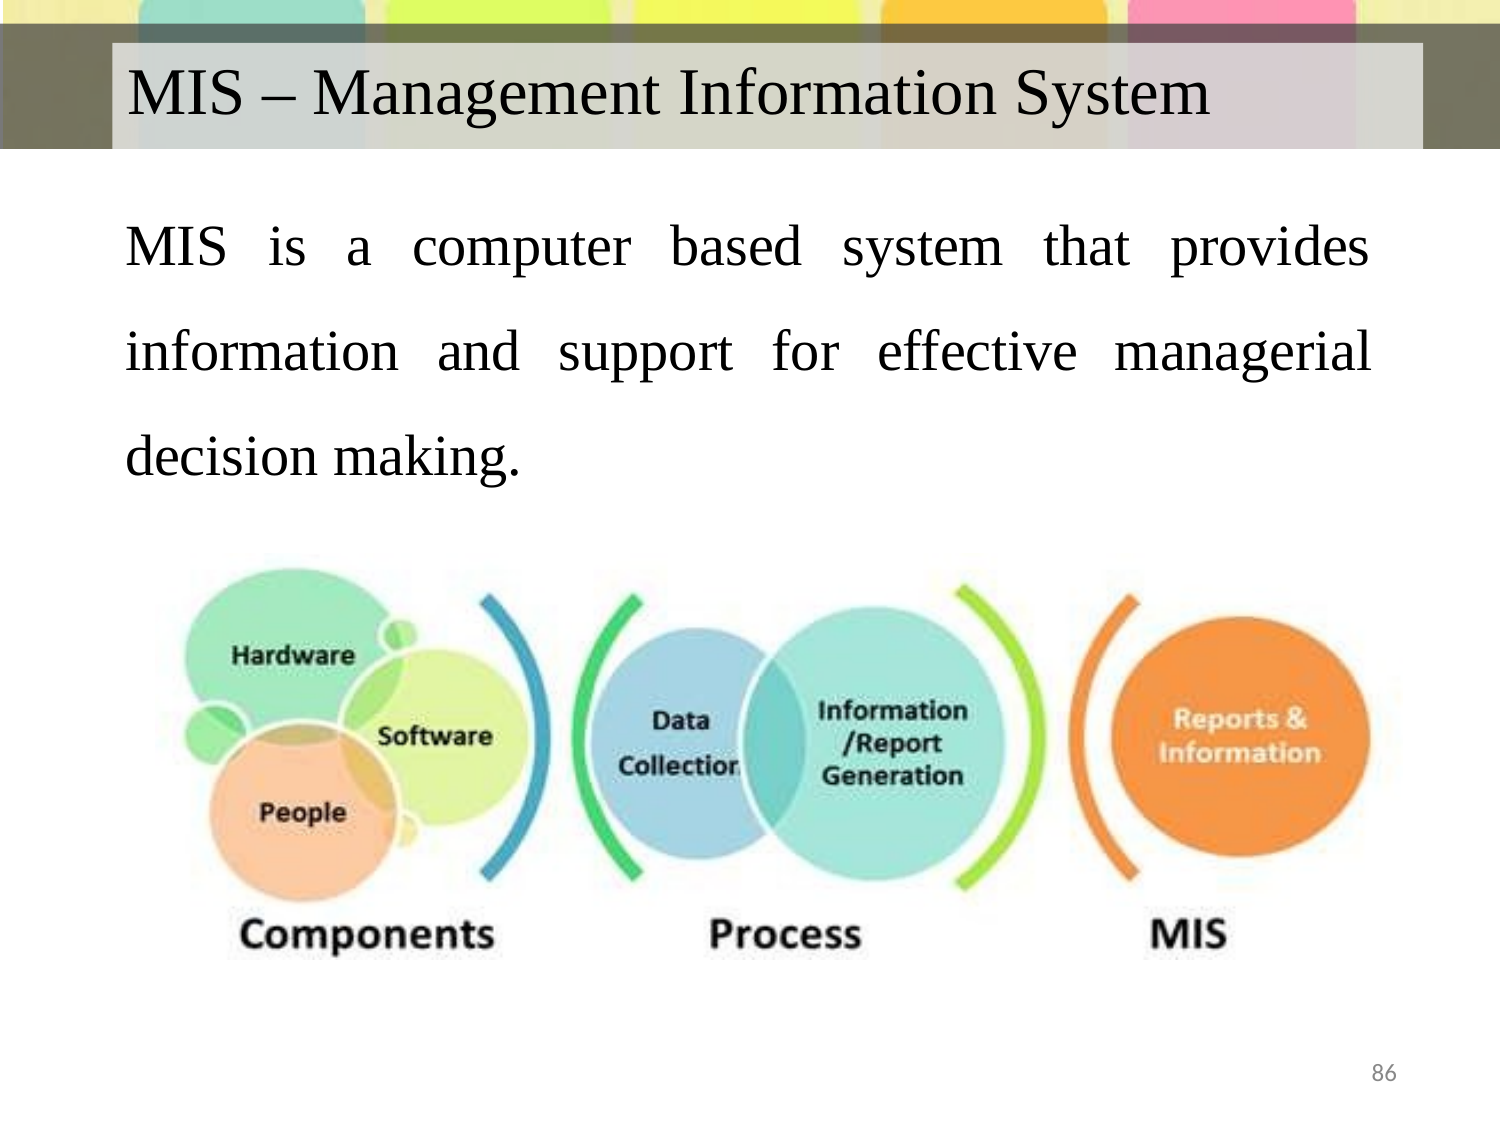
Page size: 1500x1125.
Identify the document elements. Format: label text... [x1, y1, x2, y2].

title MIS – Management Information System [112, 42, 1424, 236]
text_box 86 [1365, 1057, 1417, 1087]
picture [155, 552, 1404, 961]
picture [3, 0, 1500, 23]
text_box MIS is a computer based system that provides information and support for effective managerial decision making. [123, 170, 1411, 488]
